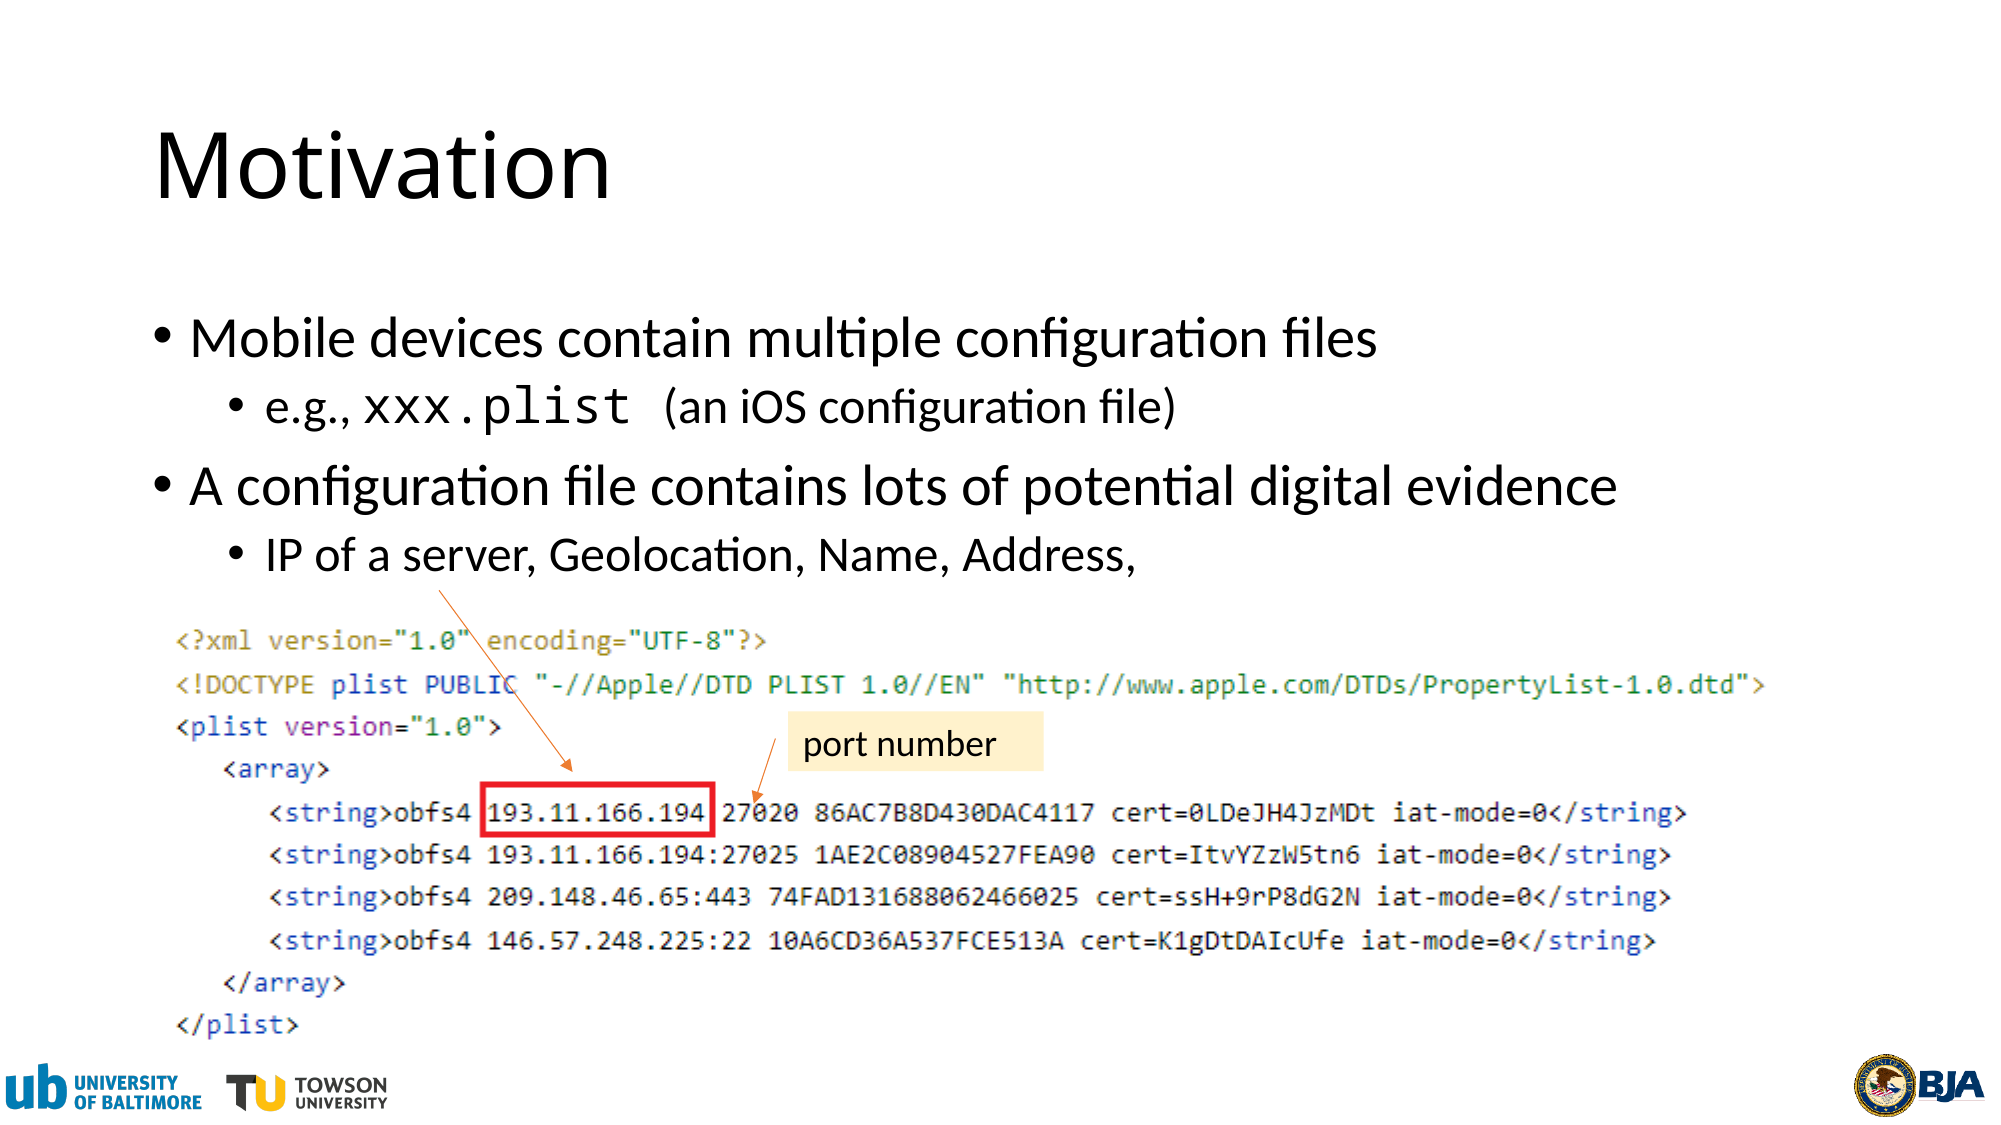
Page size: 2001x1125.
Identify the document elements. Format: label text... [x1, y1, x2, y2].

picture [0, 590, 1808, 1125]
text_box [753, 738, 776, 804]
picture [1854, 1054, 1986, 1117]
title Motivation [137, 59, 1863, 278]
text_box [438, 590, 573, 772]
list Mobile devices contain multiple configuration files e.g., xxx.plist (an iOS configuration file) A configuration file contains lots of potential digital evidence IP of a server, Geolocation, Name, Address, [137, 299, 1863, 604]
